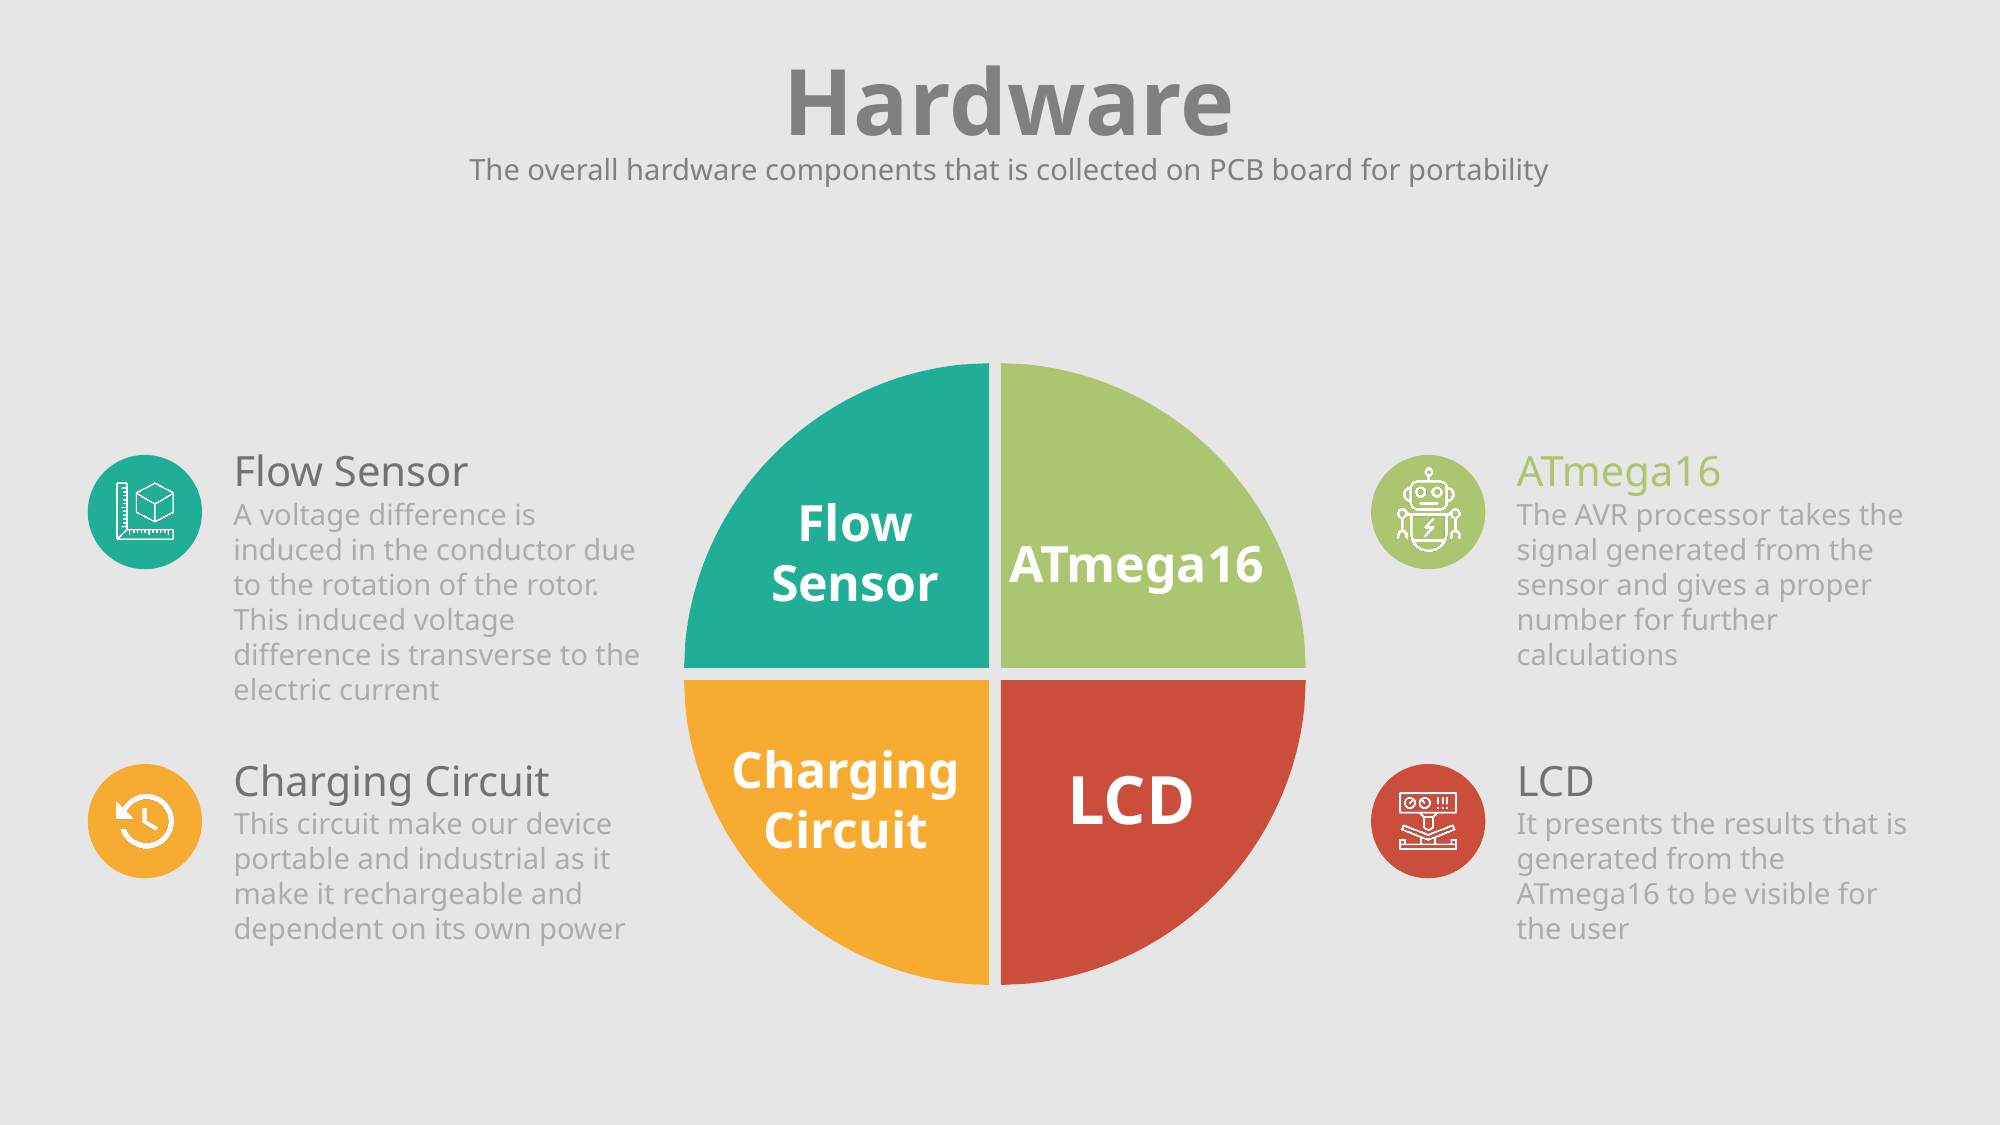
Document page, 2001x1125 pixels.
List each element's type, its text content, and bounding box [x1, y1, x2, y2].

text_box It presents the results that is generated from the ATmega16 to be visible for the user [1501, 798, 1936, 953]
text_box Hardware [407, 36, 1612, 144]
text_box A voltage difference is induced in the conductor due to the rotation of the rotor. This induced voltage difference is transverse to the electric current [218, 489, 668, 714]
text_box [1371, 454, 1486, 570]
text_box The AVR processor takes the signal generated from the sensor and gives a proper number for further calculations [1501, 489, 1936, 679]
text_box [976, 680, 1306, 985]
text_box LCD [1502, 746, 1896, 798]
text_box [87, 454, 203, 570]
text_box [1371, 764, 1486, 879]
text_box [683, 363, 1011, 680]
text_box Flow Sensor [218, 437, 555, 489]
text_box This circuit make our device portable and industrial as it make it rechargeable and dependent on its own power [218, 798, 683, 953]
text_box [87, 764, 203, 879]
text_box ATmega16 [1502, 437, 1838, 489]
text_box The overall hardware components that is collected on PCB board for portability [339, 144, 1680, 194]
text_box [683, 680, 976, 985]
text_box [981, 363, 1306, 668]
text_box Charging Circuit [218, 746, 631, 798]
